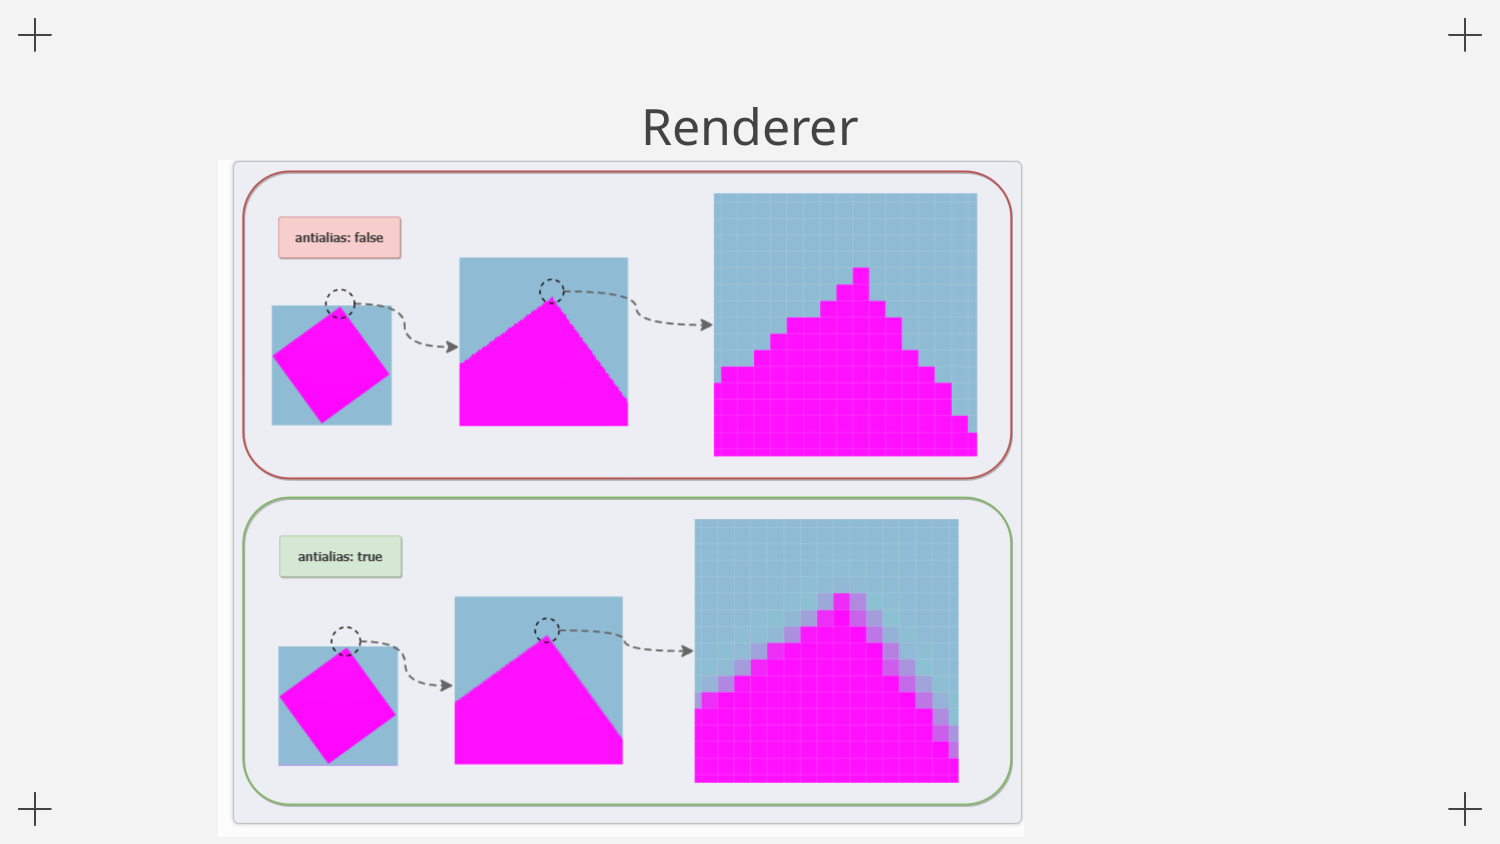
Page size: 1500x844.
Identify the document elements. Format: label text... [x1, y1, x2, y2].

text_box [830, 267, 877, 313]
title Renderer [231, 80, 1269, 146]
picture [218, 160, 1024, 838]
